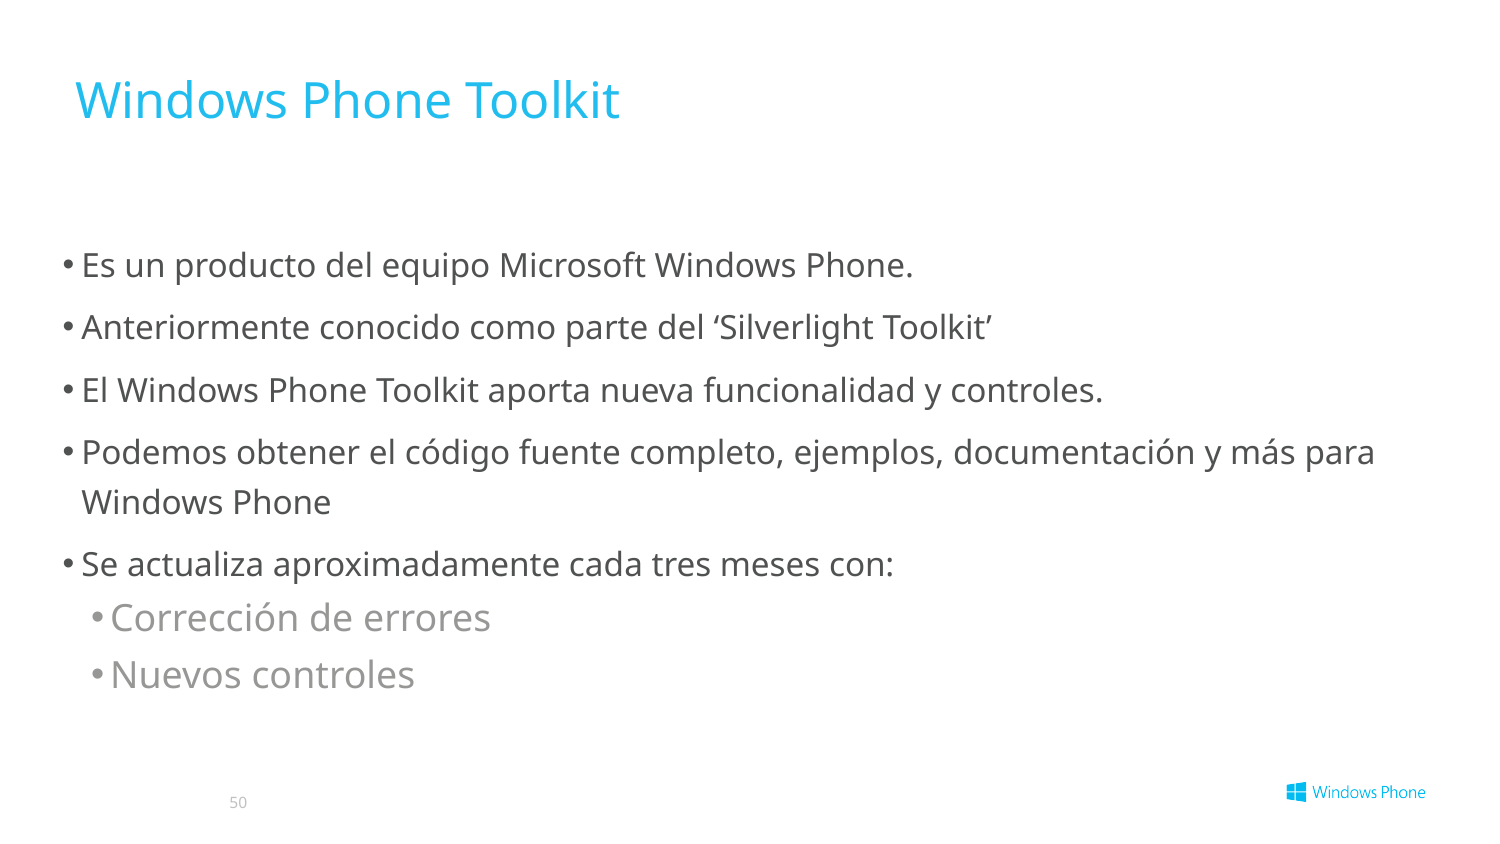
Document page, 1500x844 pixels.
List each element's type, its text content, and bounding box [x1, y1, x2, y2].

list Es un producto del equipo Microsoft Windows Phone. Anteriormente conocido como parte del ‘Silverlight Toolkit’ El Windows Phone Toolkit aporta nueva funcionalidad y controles. Podemos obtener el código fuente completo, ejemplos, documentación y más para Windows Phone Se actualiza aproximadamente cada tres meses con: Corrección de errores Nuevos controles [62, 234, 1406, 754]
title Windows Phone Toolkit [75, 65, 1425, 126]
text_box 50 [187, 789, 256, 818]
picture [1278, 773, 1434, 811]
